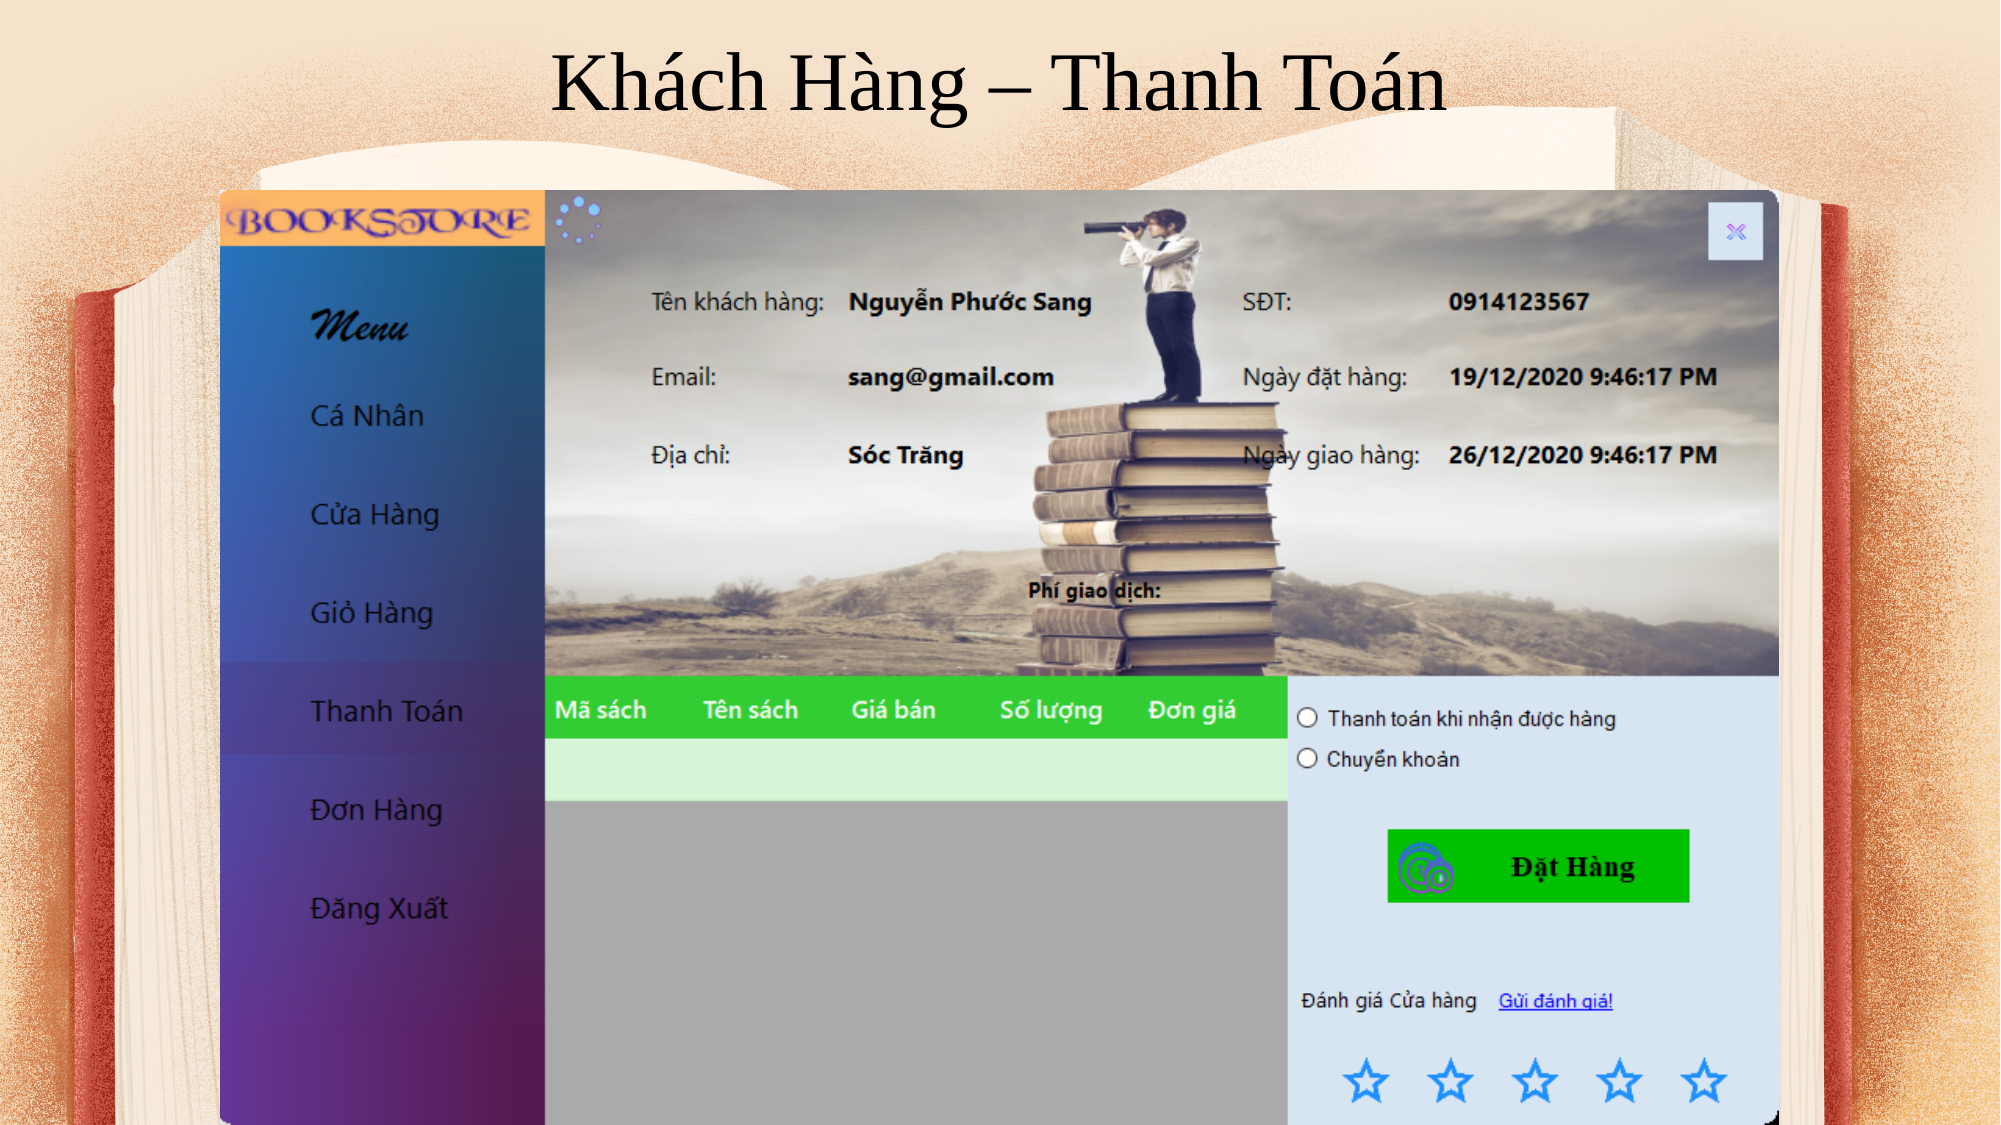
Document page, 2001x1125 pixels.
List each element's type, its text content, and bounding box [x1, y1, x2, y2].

picture [0, 0, 2001, 1125]
text_box Khách Hàng – Thanh Toán [249, 31, 1750, 169]
